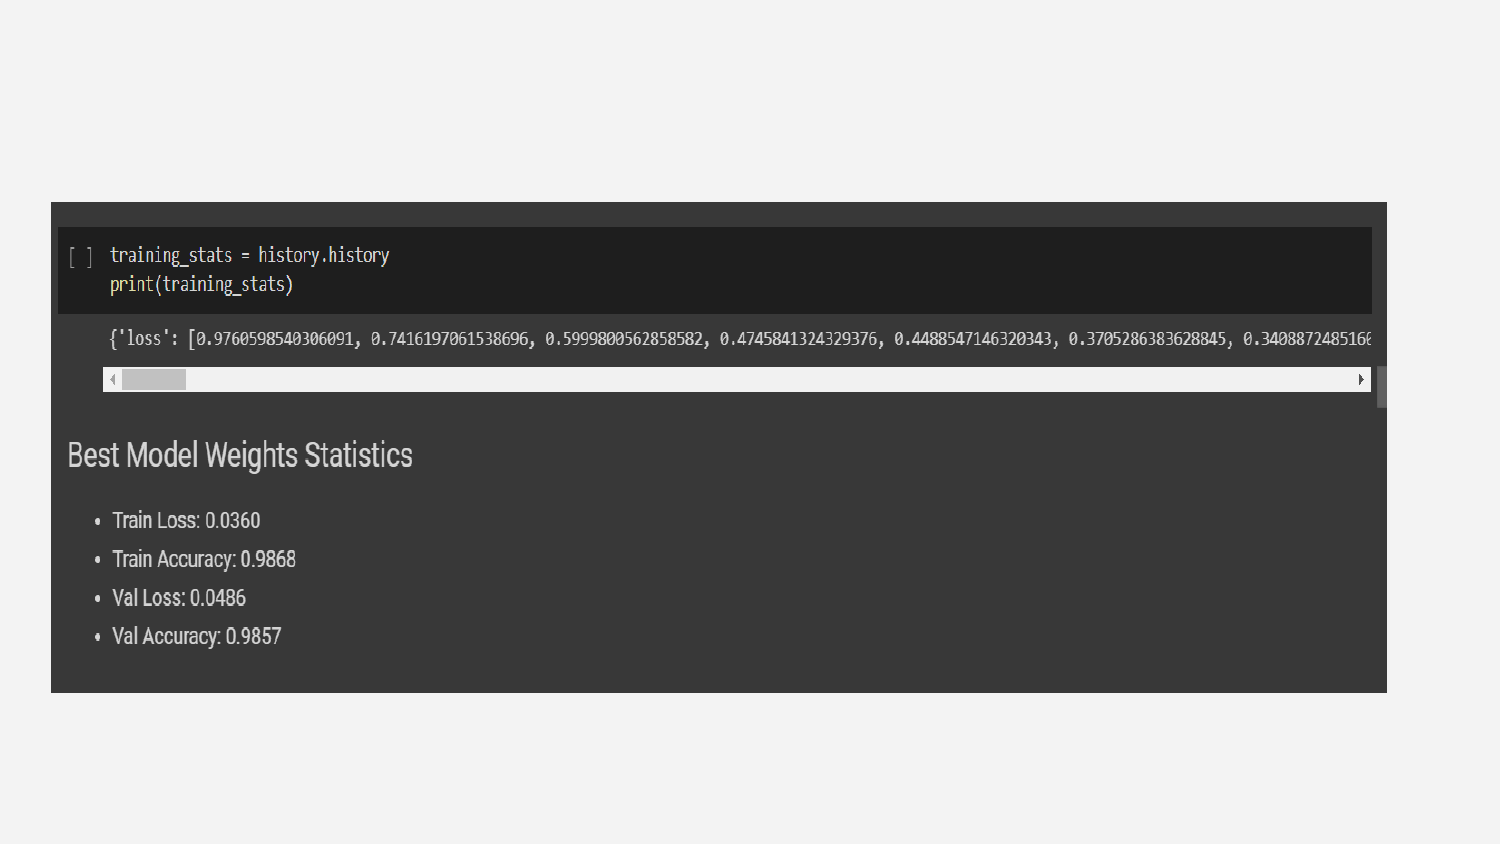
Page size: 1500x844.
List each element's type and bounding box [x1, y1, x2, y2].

picture [50, 201, 1387, 693]
